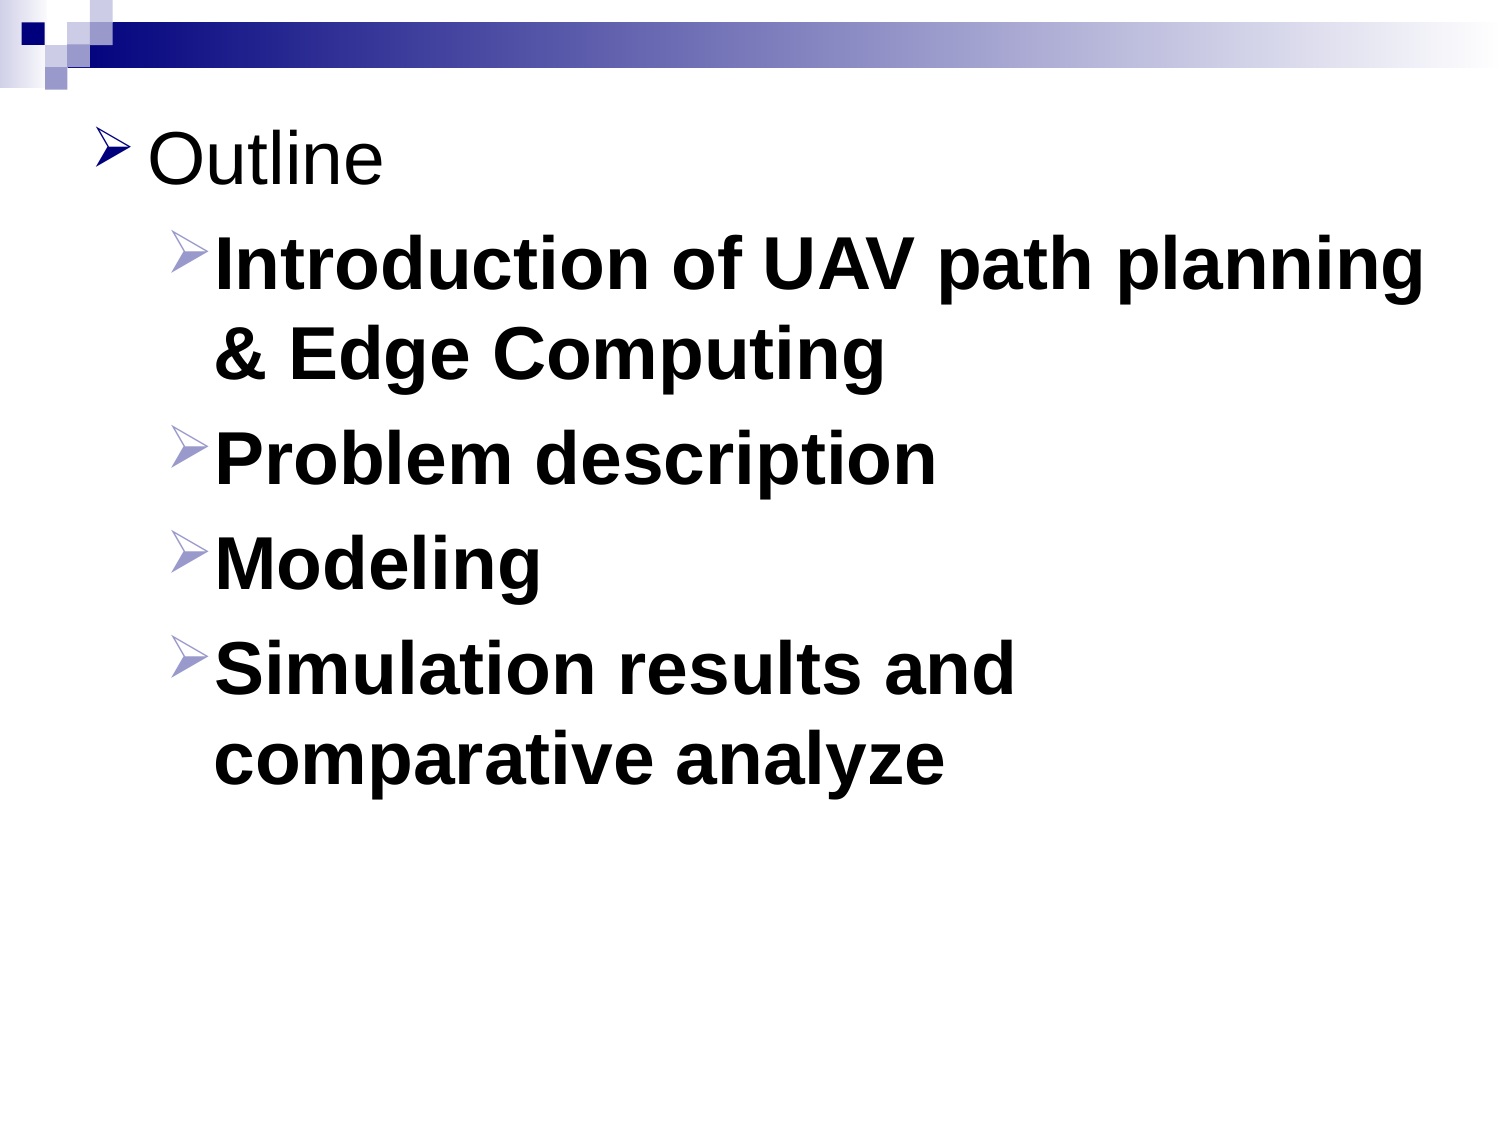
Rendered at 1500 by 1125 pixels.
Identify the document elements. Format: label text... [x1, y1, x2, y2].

list Outline Introduction of UAV path planning & Edge Computing Problem description Modeling Simulation results and comparative analyze [76, 101, 1471, 941]
